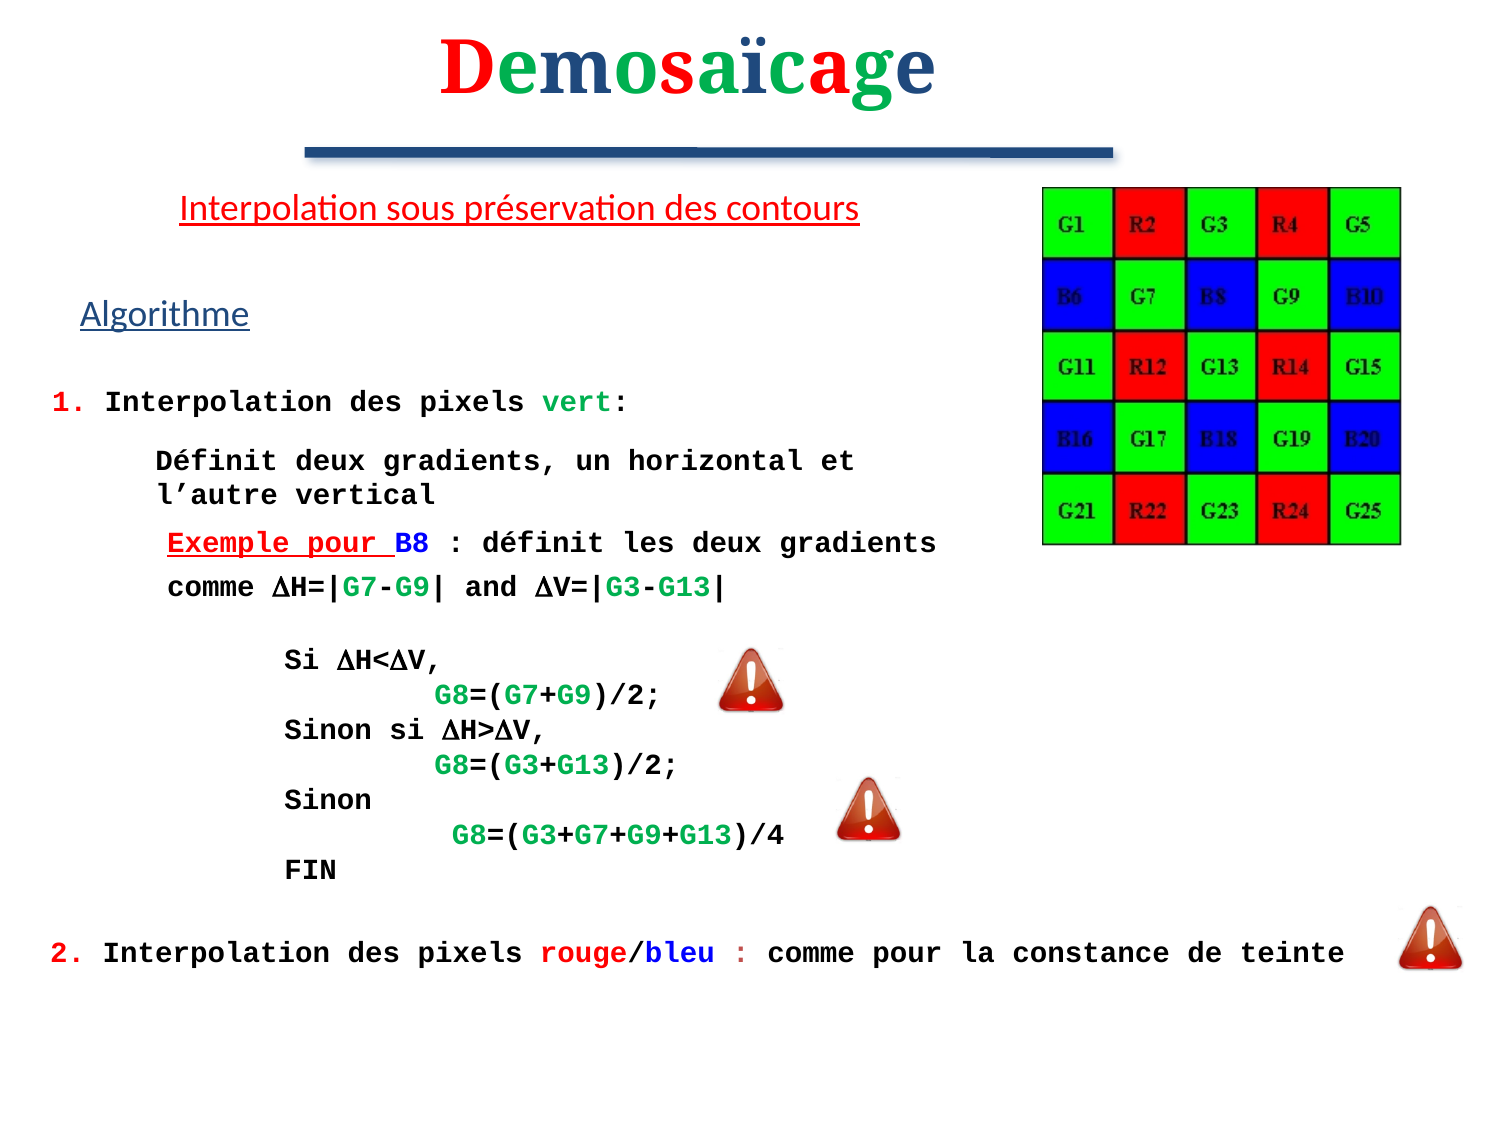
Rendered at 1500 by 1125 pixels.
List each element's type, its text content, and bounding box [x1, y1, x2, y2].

text_box Demosaïcage [424, 11, 952, 117]
picture [1042, 187, 1403, 548]
text_box 2. Interpolation des pixels rouge/bleu : comme pour la constance de teinte [35, 925, 1390, 976]
text_box Définit deux gradients, un horizontal et l’autre vertical [140, 433, 950, 519]
picture [1394, 902, 1466, 973]
text_box 1. Interpolation des pixels vert: [37, 374, 645, 425]
text_box Algorithme [65, 281, 265, 341]
picture [714, 644, 786, 716]
text_box Interpolation sous préservation des contours [164, 175, 876, 236]
picture [831, 773, 903, 844]
text_box Exemple pour B8 : définit les deux gradients comme H=|G7-G9| and V=|G3-G13| [152, 516, 1008, 611]
text_box Si H<V, G8=(G7+G9)/2; Sinon si H>V, G8=(G3+G13)/2; Sinon G8=(G3+G7+G9+G13)/4 FIN [269, 632, 879, 928]
